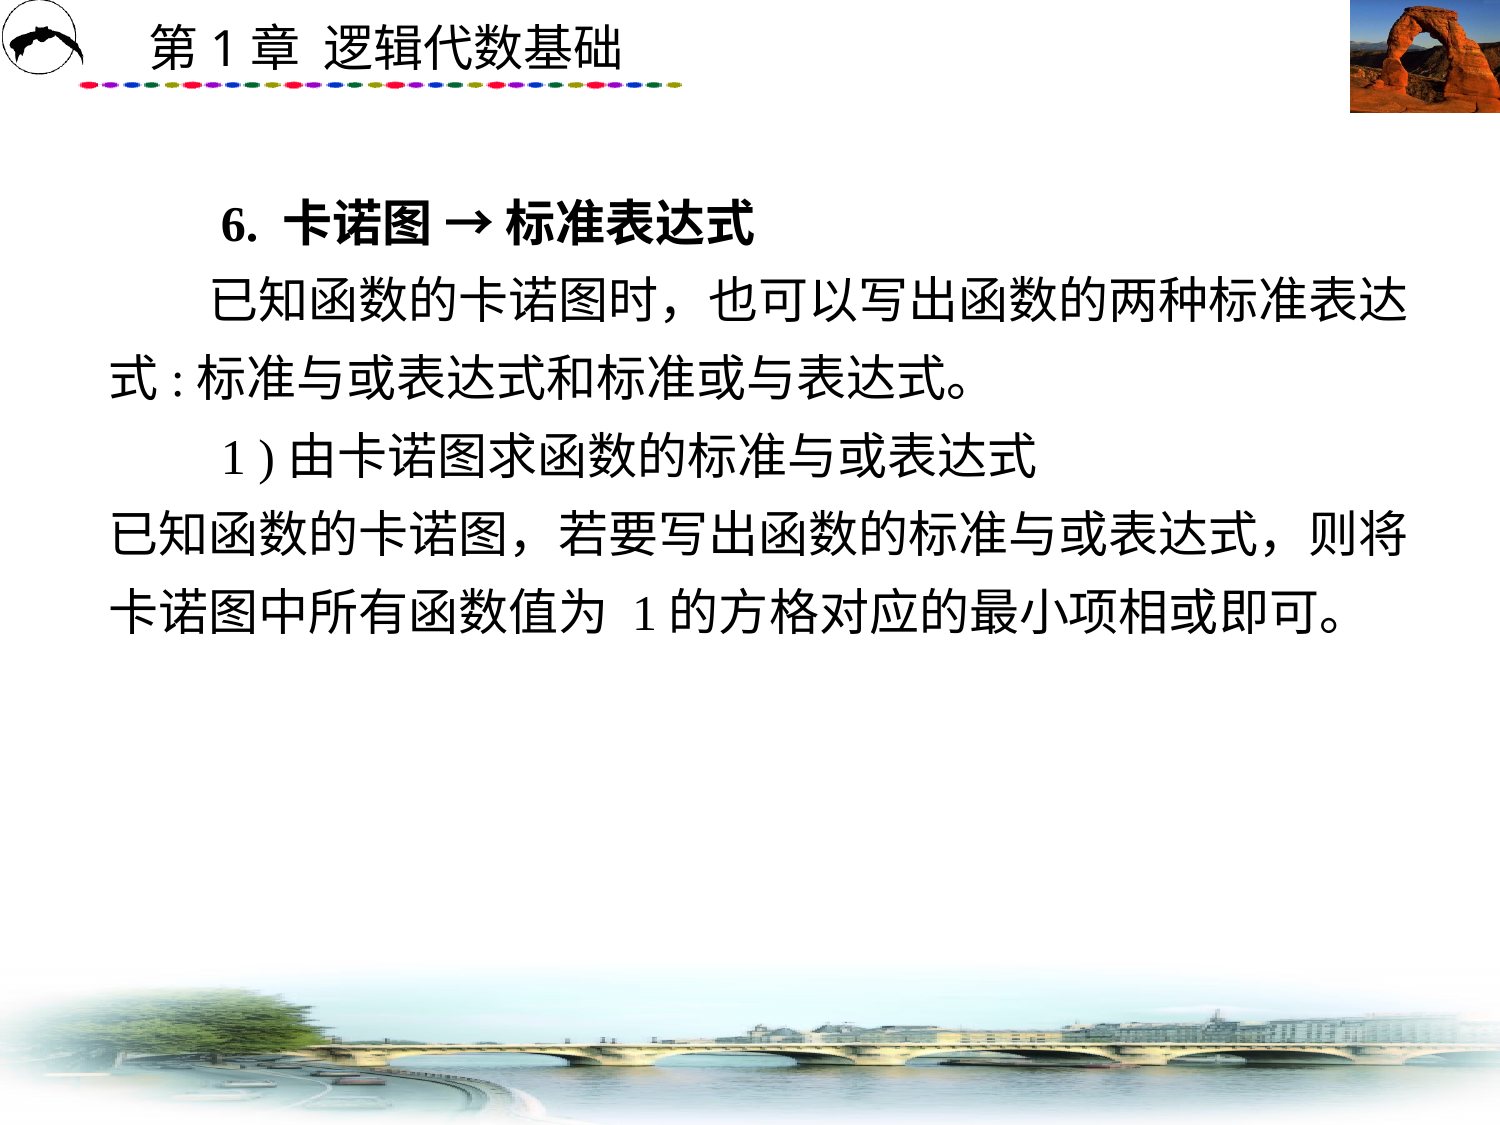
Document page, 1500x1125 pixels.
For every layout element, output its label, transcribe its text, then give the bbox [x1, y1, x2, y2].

picture [0, 0, 100, 75]
picture [74, 78, 691, 91]
title 6. 卡诺图 → 标准表达式 已知函数的卡诺图时，也可以写出函数的两种标准表达式:标准与或表达式和标准或与表达式。 1 )由卡诺图求函数的标准与或表达式 已知函数的卡诺图，若要写出函数的标准与或表达式，则将卡诺图中所有函数值为 1的方格对应的最小项相或即可。 [93, 87, 1426, 1013]
picture [1350, 0, 1500, 113]
picture [0, 962, 1500, 1125]
